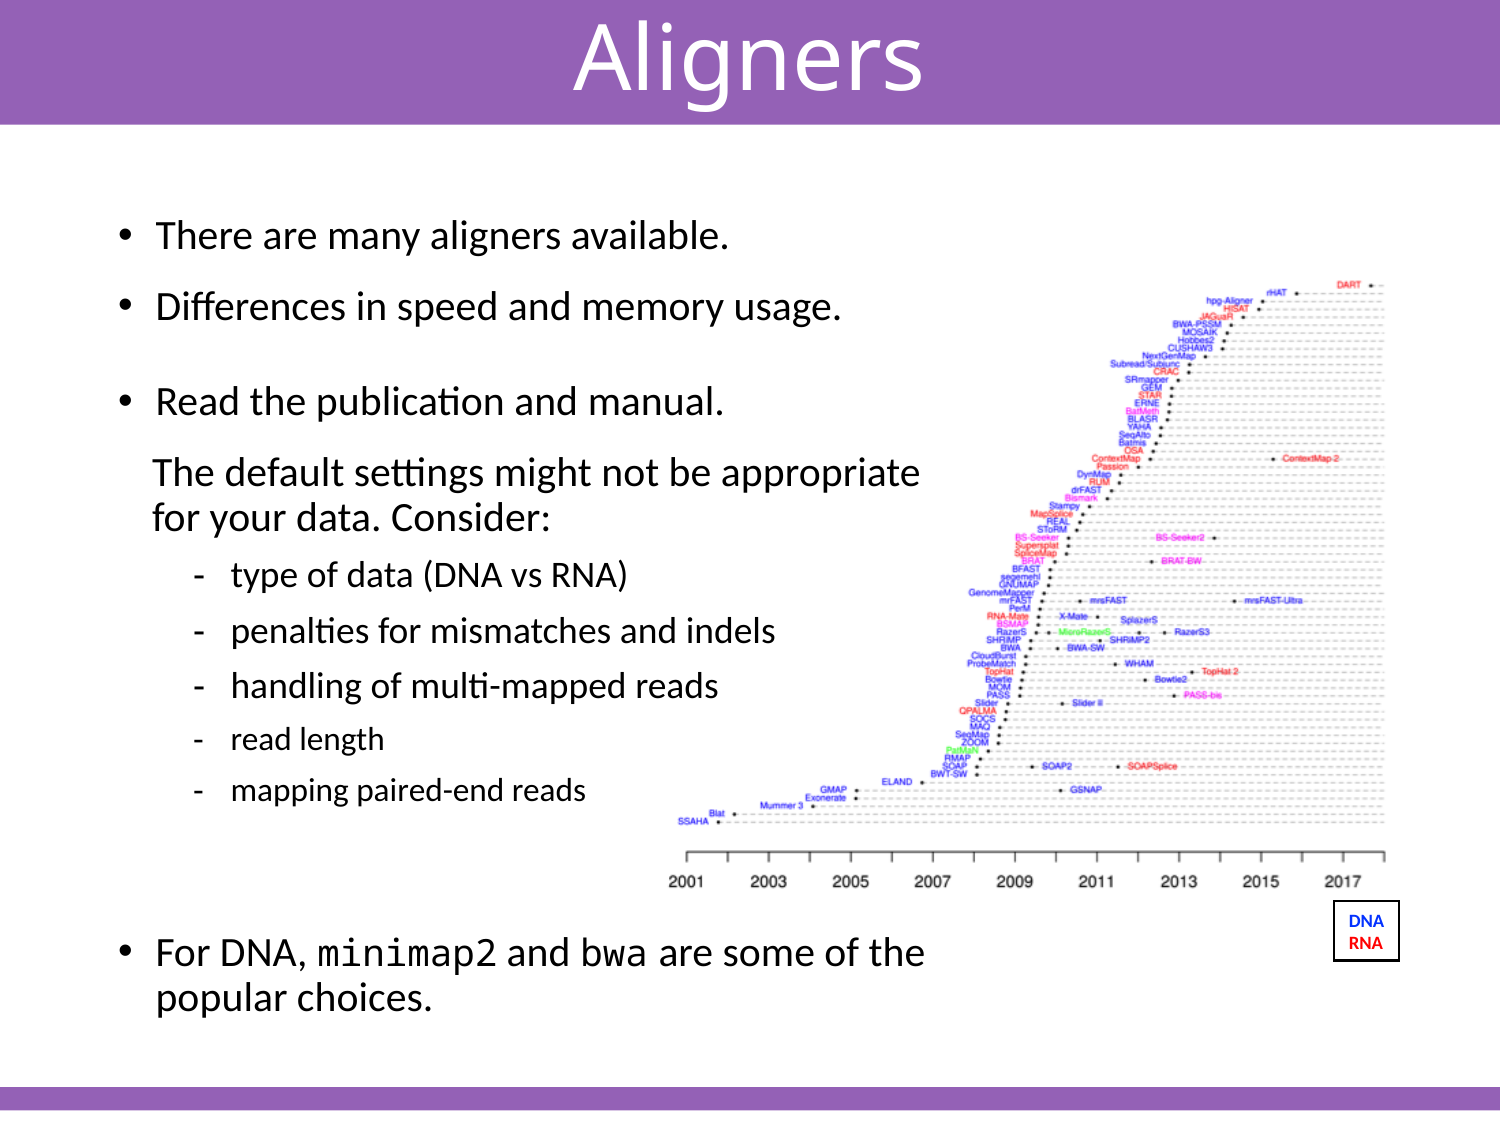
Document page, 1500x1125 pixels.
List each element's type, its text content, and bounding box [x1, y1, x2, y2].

picture [638, 243, 1454, 903]
list There are many aligners available. Differences in speed and memory usage. Read the publication and manual. The default settings might not be appropriate for your data. Consider: type of data (DNA vs RNA) penalties for mismatches and indels handling of multi-mapped reads read length mapping paired-end reads For DNA, minimap2 and bwa are some of the popular choices. [103, 206, 973, 1041]
text_box Aligners [103, 0, 1397, 125]
text_box [0, 0, 1500, 126]
text_box DNA RNA [1333, 903, 1400, 962]
text_box [0, 1086, 1500, 1111]
